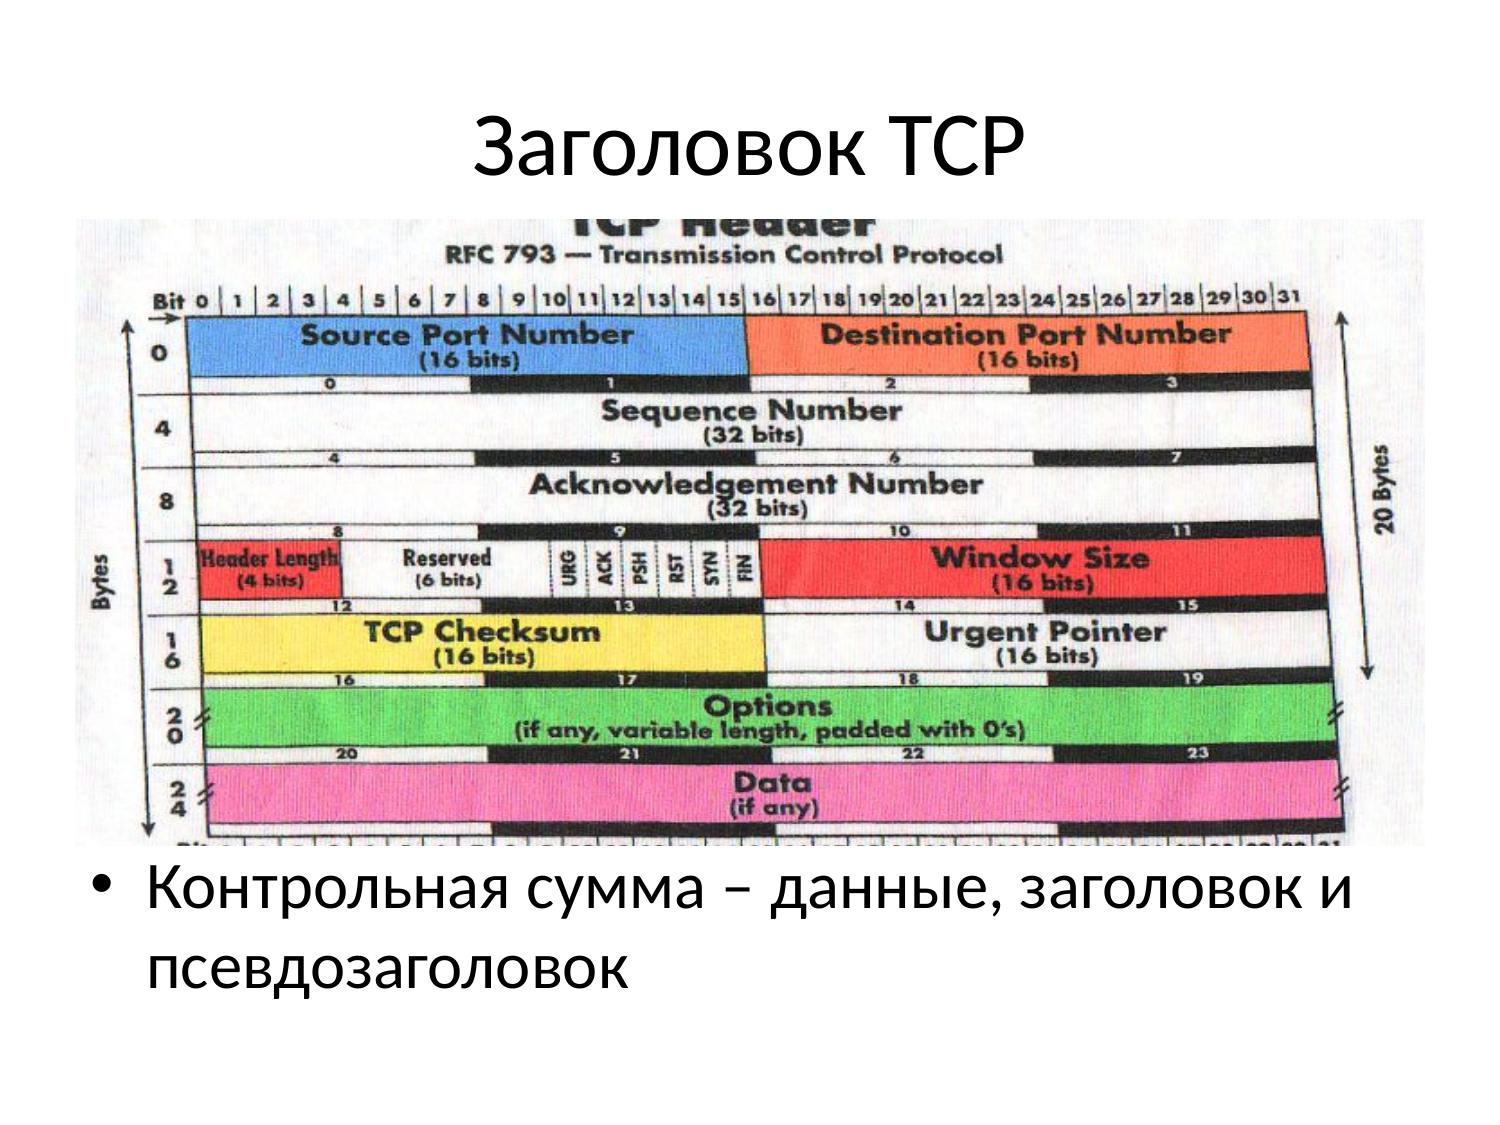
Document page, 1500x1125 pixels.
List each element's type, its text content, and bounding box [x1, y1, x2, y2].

text_box Контрольная сумма – данные, заголовок и псевдозаголовок [74, 854, 1425, 1094]
title Заголовок TCP [75, 45, 1425, 219]
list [74, 219, 1426, 847]
